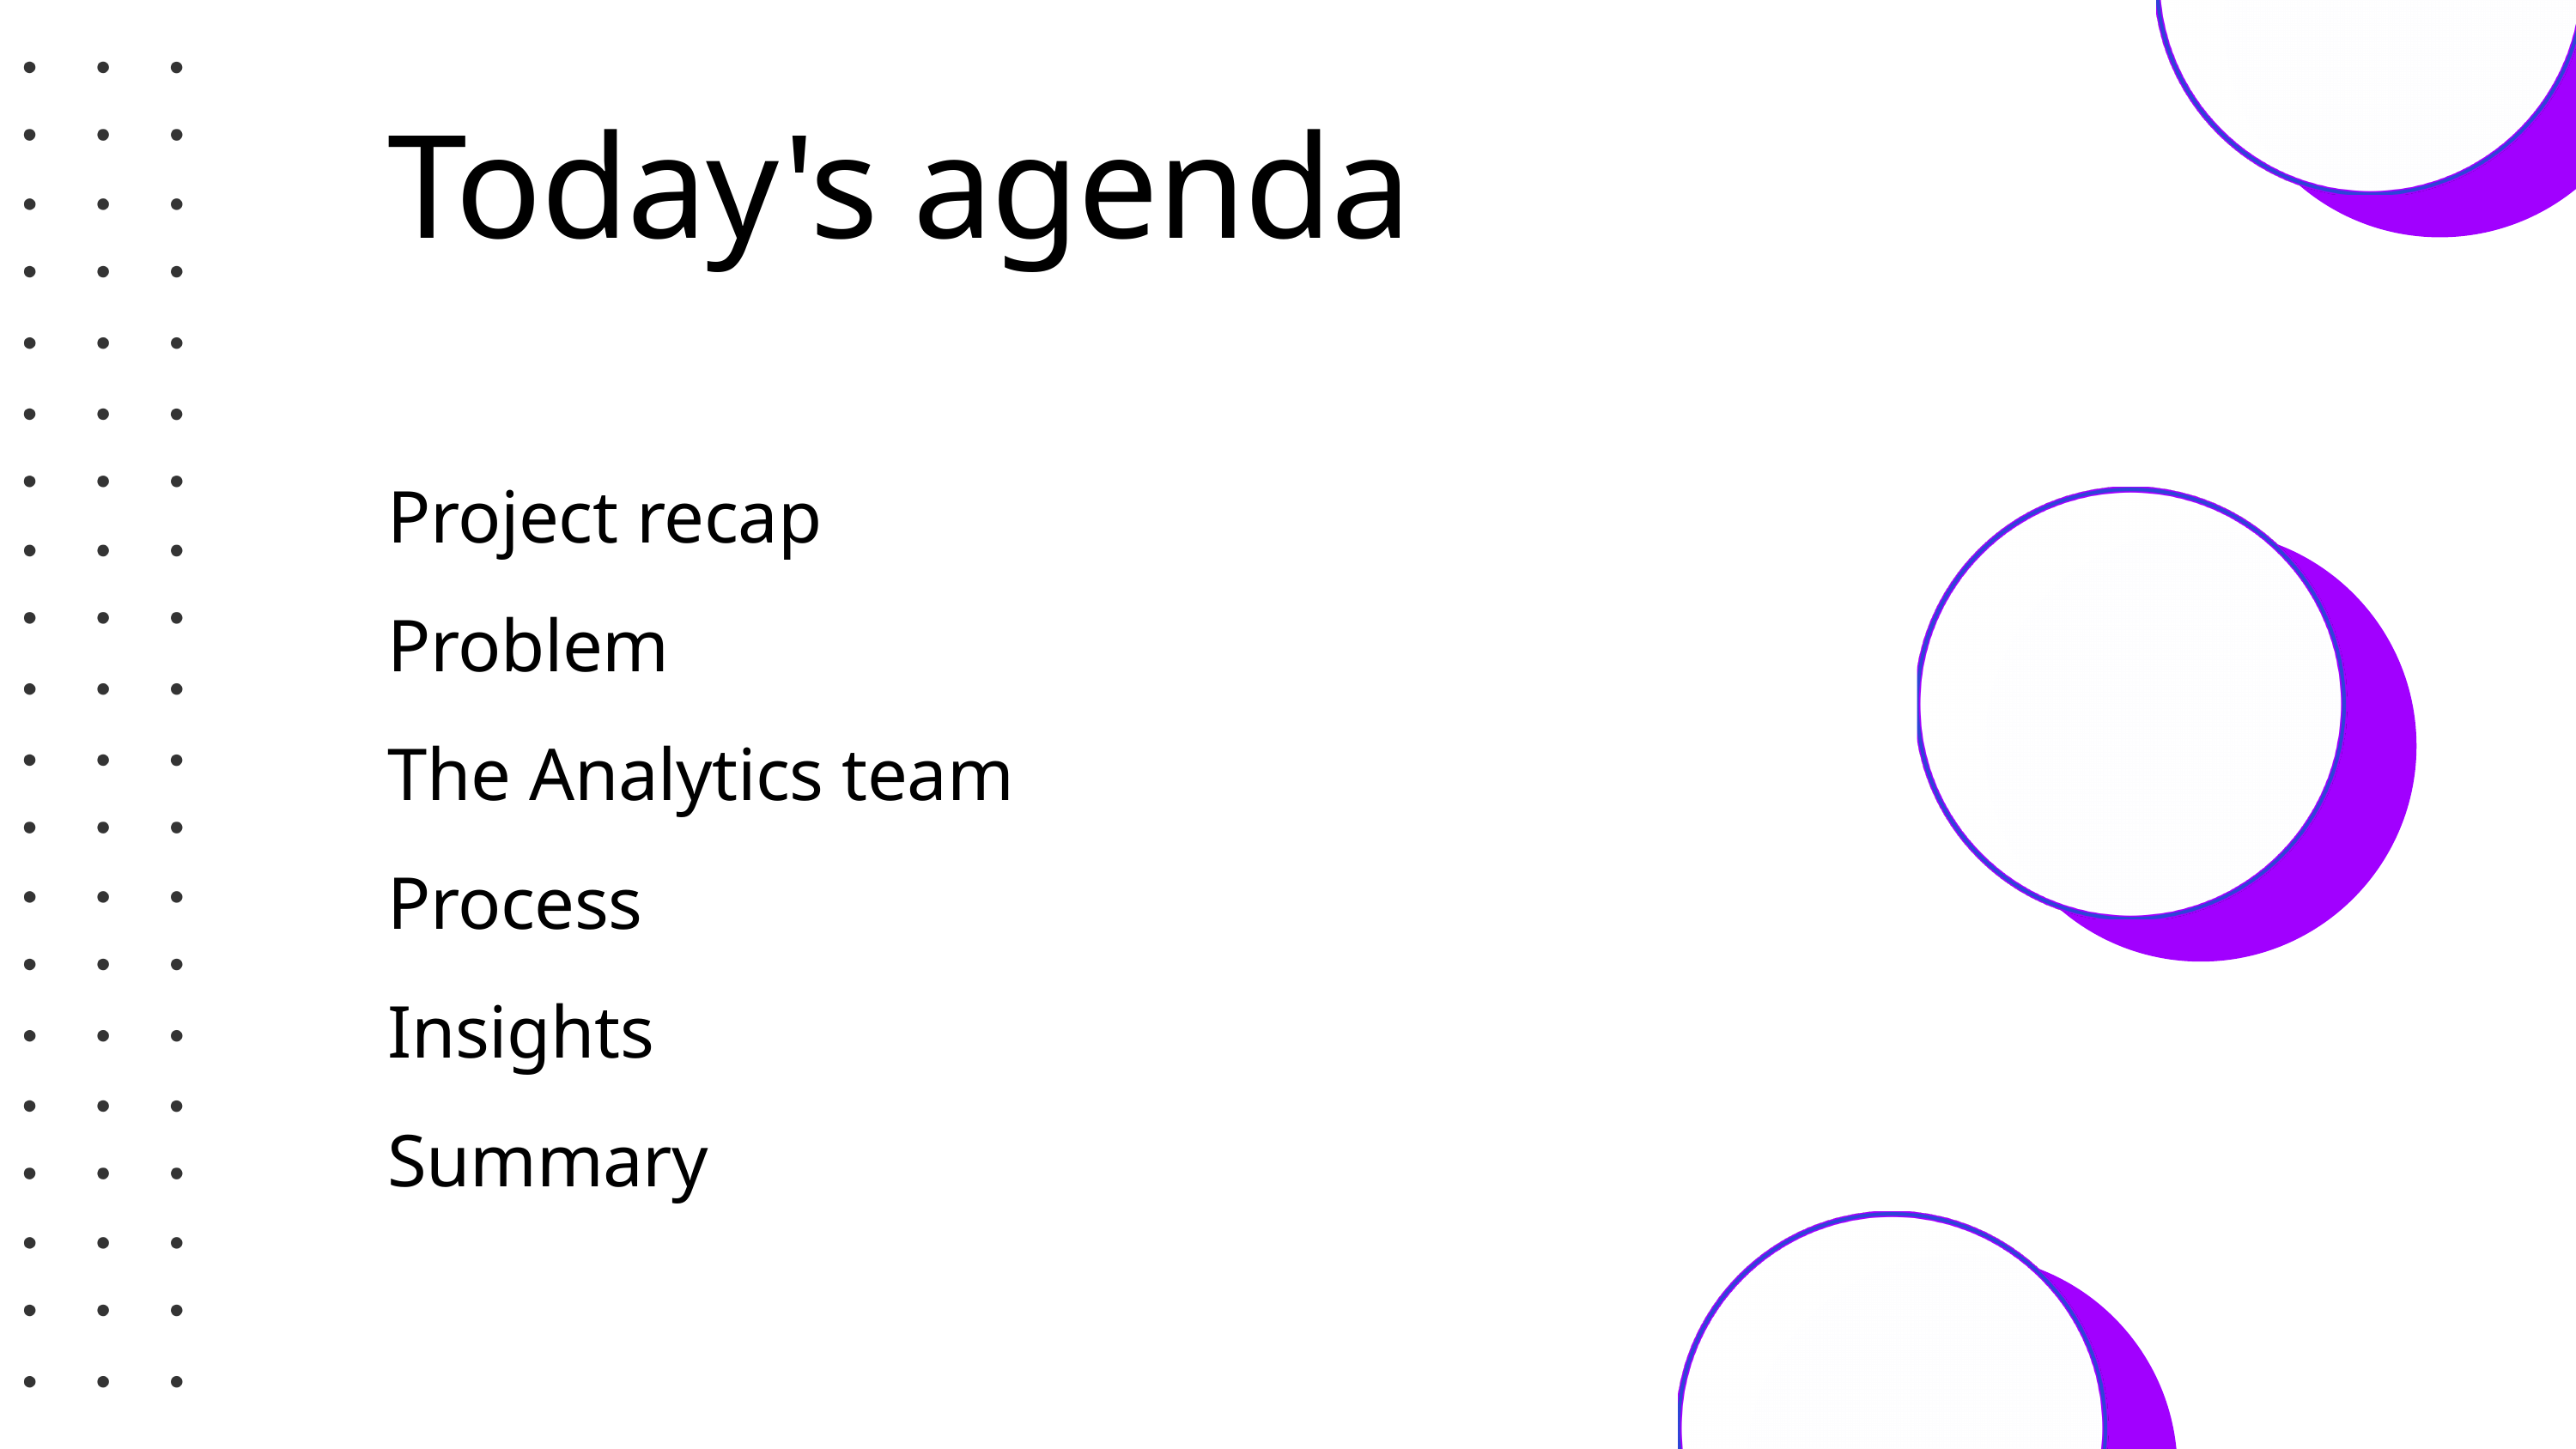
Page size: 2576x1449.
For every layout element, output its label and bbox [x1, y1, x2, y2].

text_box [1917, 487, 2417, 962]
text_box [0, 57, 187, 1392]
text_box [387, 94, 1610, 1197]
text_box [2155, 0, 2576, 238]
text_box [1677, 1210, 2178, 1449]
